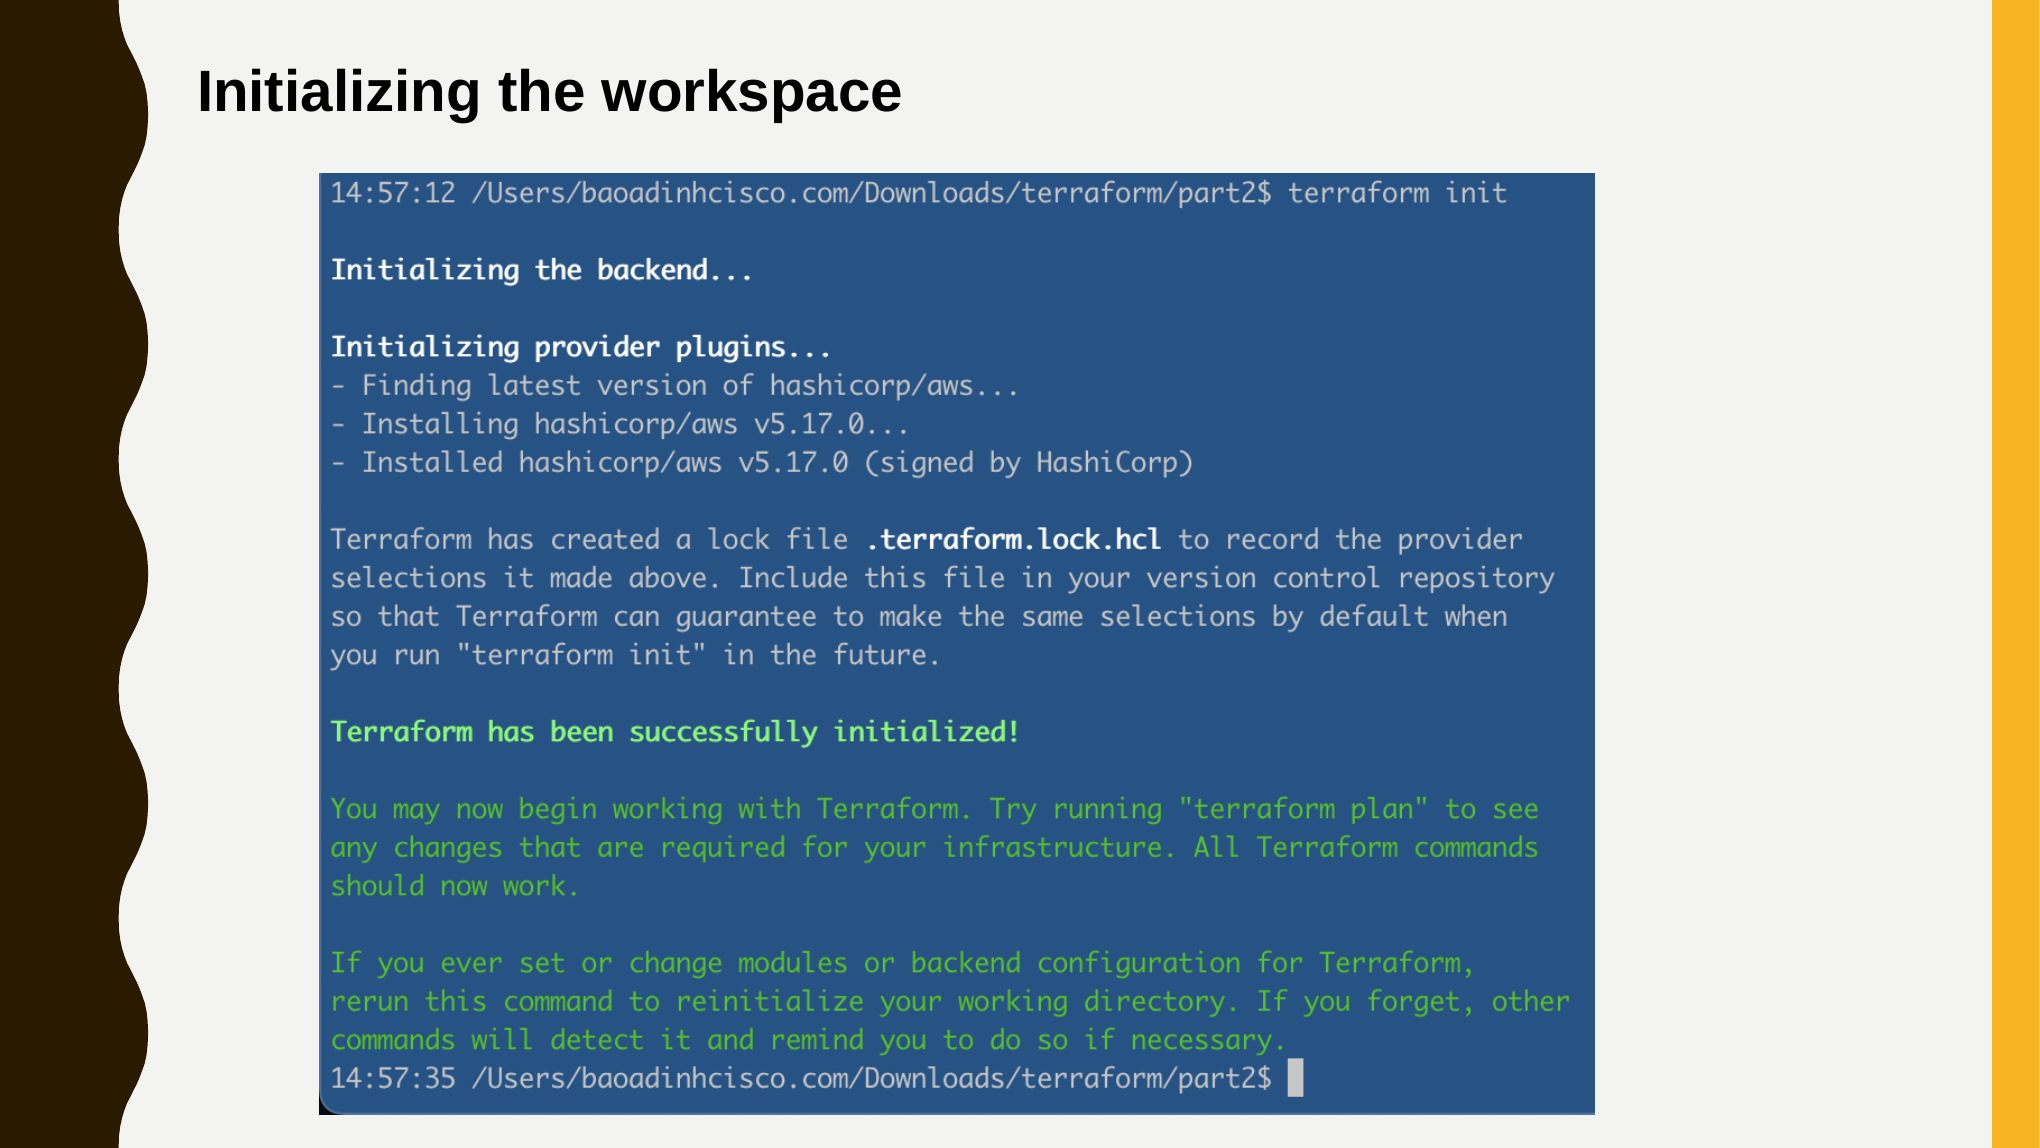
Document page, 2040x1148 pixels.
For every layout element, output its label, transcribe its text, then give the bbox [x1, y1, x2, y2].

picture [319, 173, 1595, 1115]
text_box Initializing the workspace [182, 45, 1422, 130]
